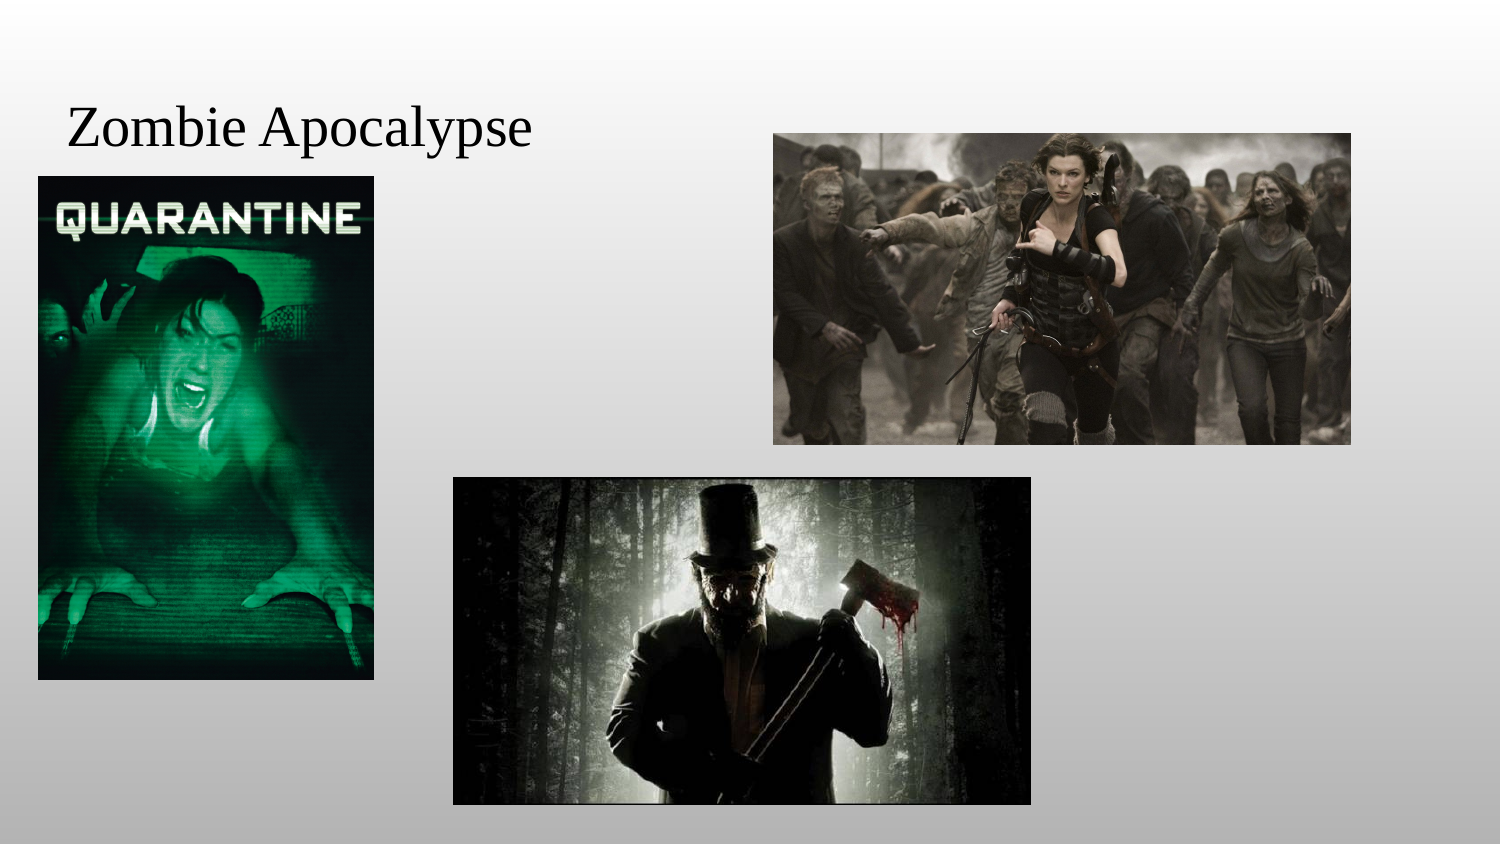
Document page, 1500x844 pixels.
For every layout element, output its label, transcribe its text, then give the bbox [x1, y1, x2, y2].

picture [452, 477, 1031, 806]
title Zombie Apocalypse [51, 72, 1449, 167]
picture [38, 176, 375, 680]
picture [772, 133, 1351, 446]
